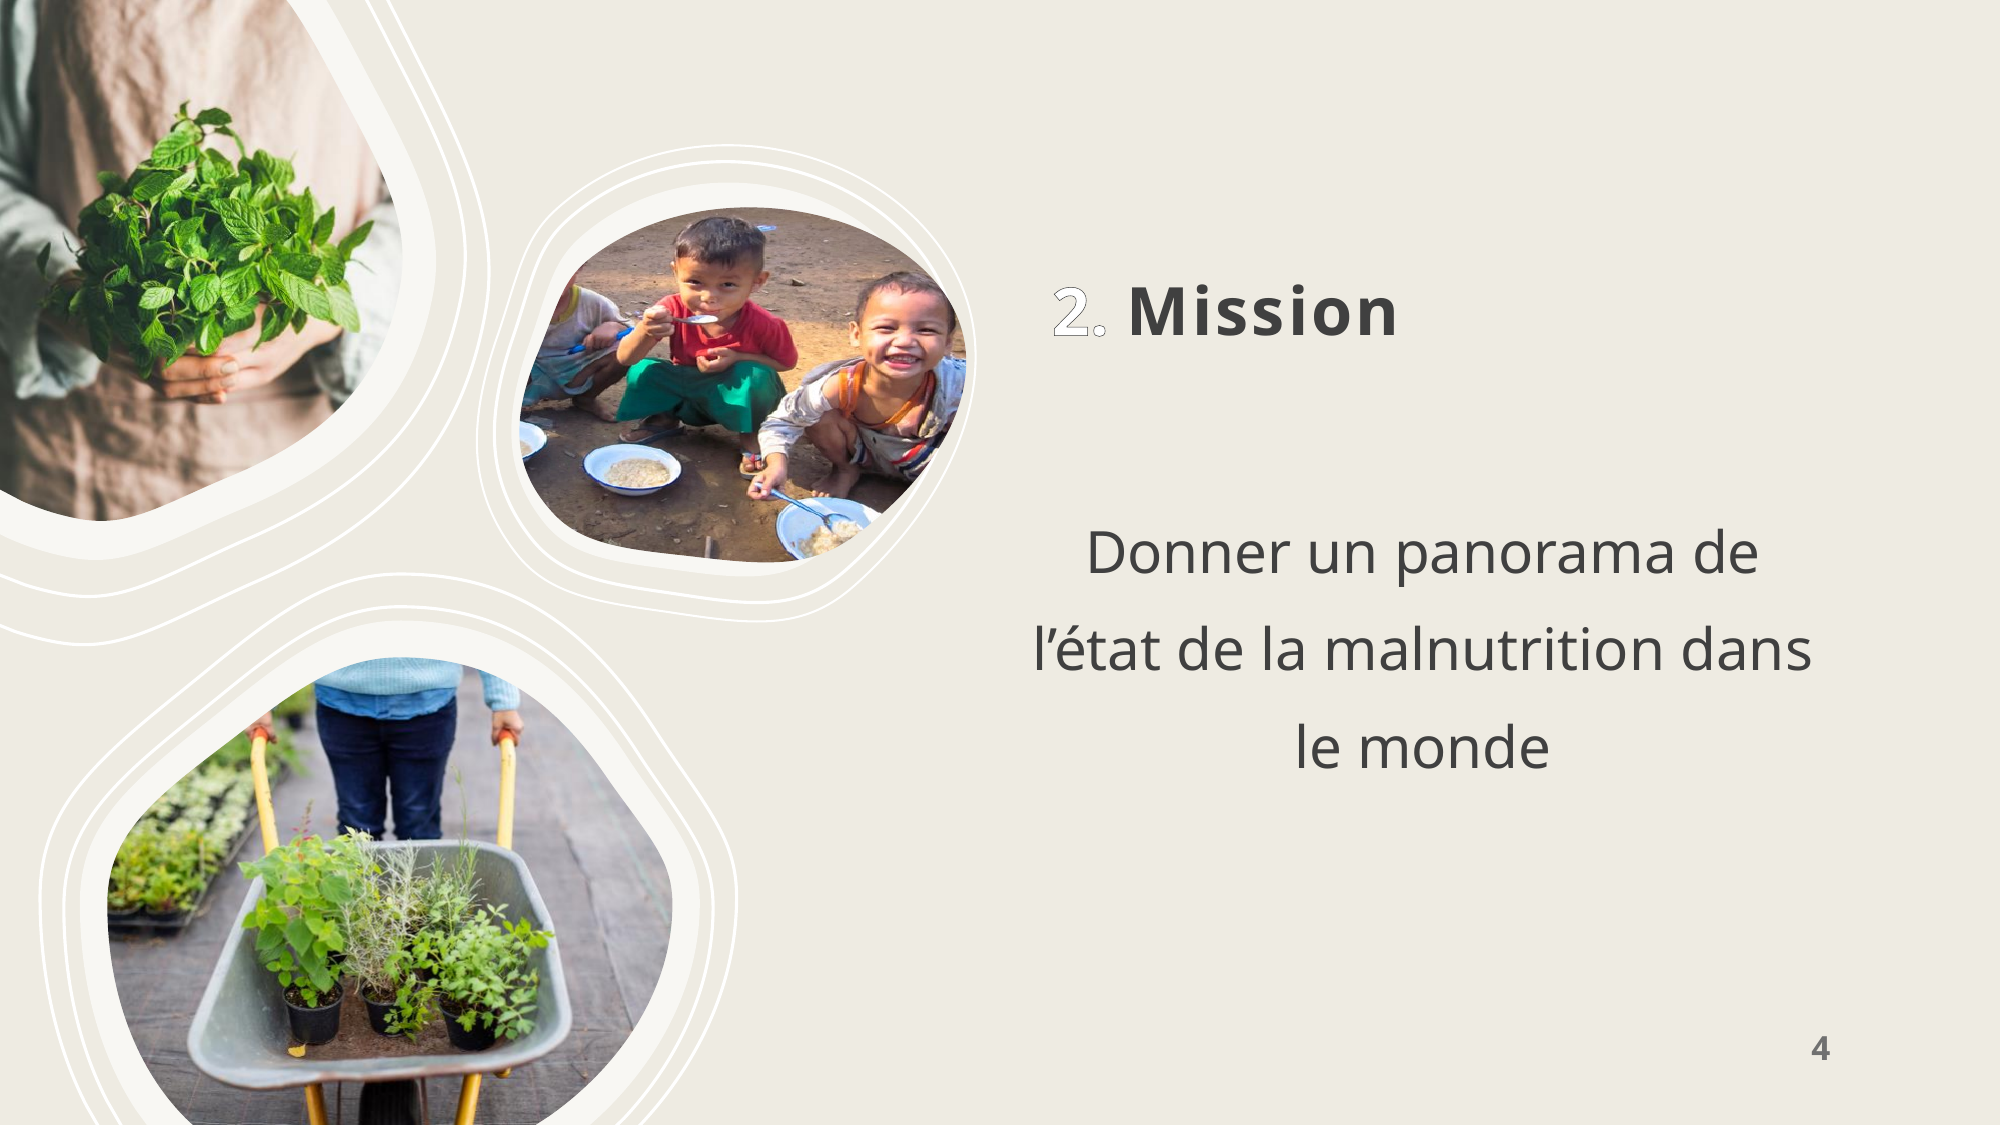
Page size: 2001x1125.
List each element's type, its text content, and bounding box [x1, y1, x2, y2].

picture [0, 0, 403, 522]
picture [107, 657, 673, 1125]
title 2. Mission [1033, 101, 1841, 364]
picture [519, 207, 967, 563]
slide_number 4 [1757, 1012, 1885, 1088]
list Donner un panorama de l’état de la malnutrition dans le monde [1002, 373, 1843, 892]
